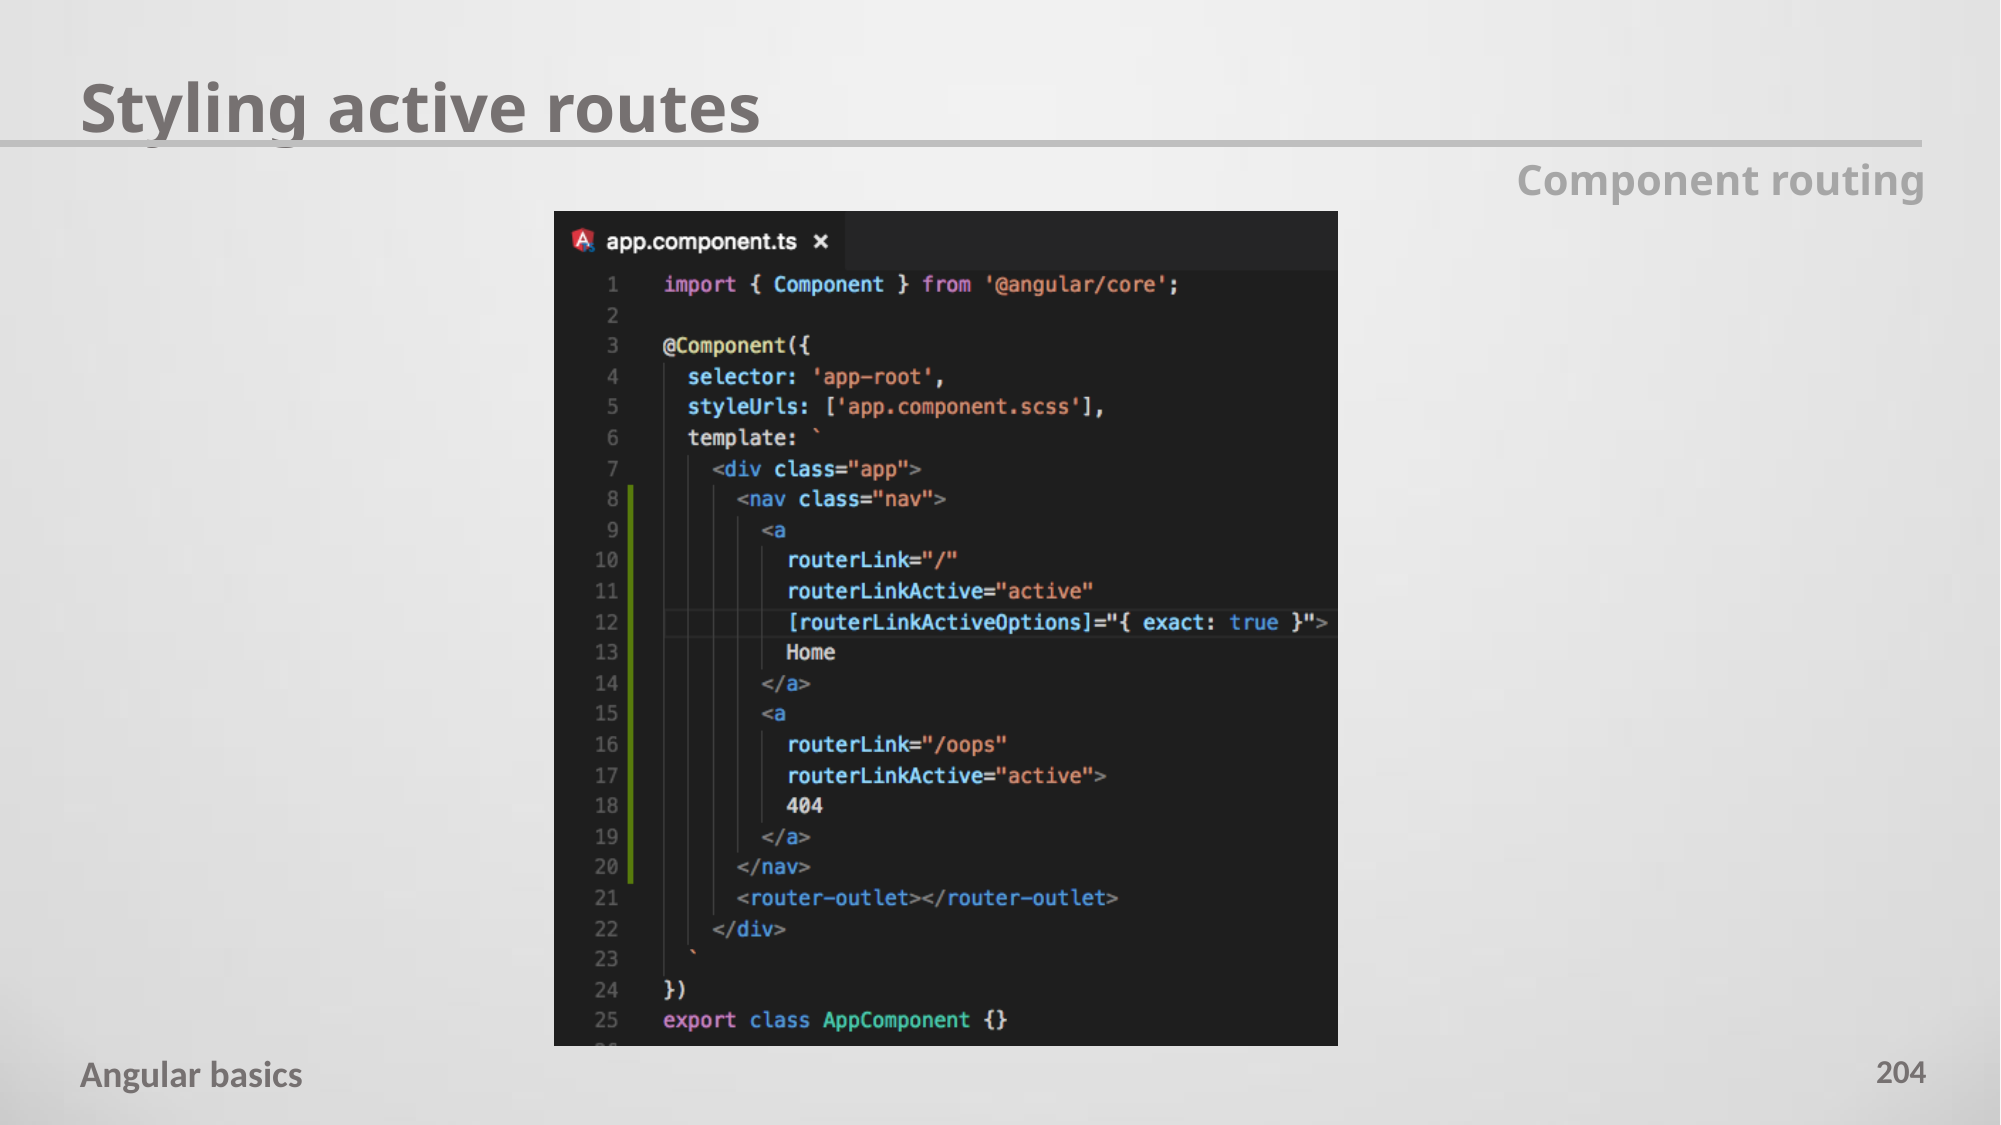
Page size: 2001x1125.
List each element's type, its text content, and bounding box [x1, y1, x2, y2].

footer Angular basics [65, 1042, 1338, 1103]
text_box Styling active routes [65, 147, 1176, 155]
text_box Styling active routes [65, 48, 1942, 146]
slide_number 204 [1412, 1038, 1942, 1103]
picture [0, 0, 2001, 1125]
text_box Component routing [1176, 146, 1942, 212]
